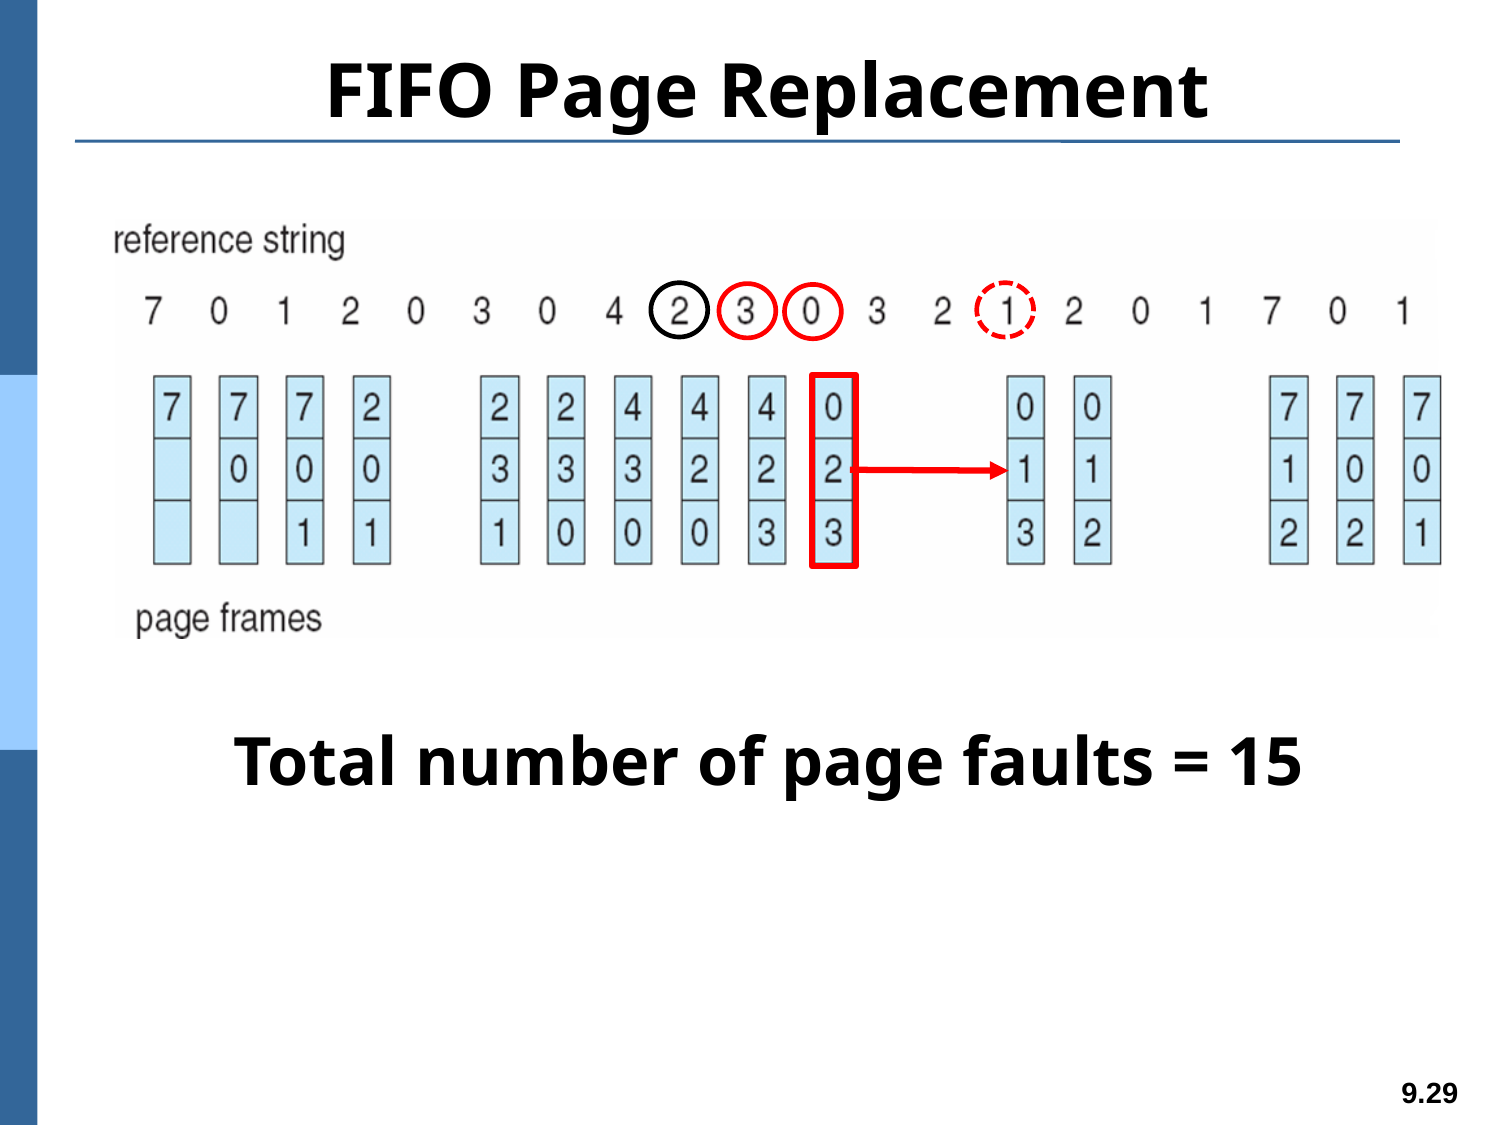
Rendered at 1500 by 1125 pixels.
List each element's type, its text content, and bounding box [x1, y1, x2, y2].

title FIFO Page Replacement [92, 45, 1443, 141]
text_box Total number of page faults = 15 [94, 711, 1445, 807]
picture [113, 218, 1444, 640]
